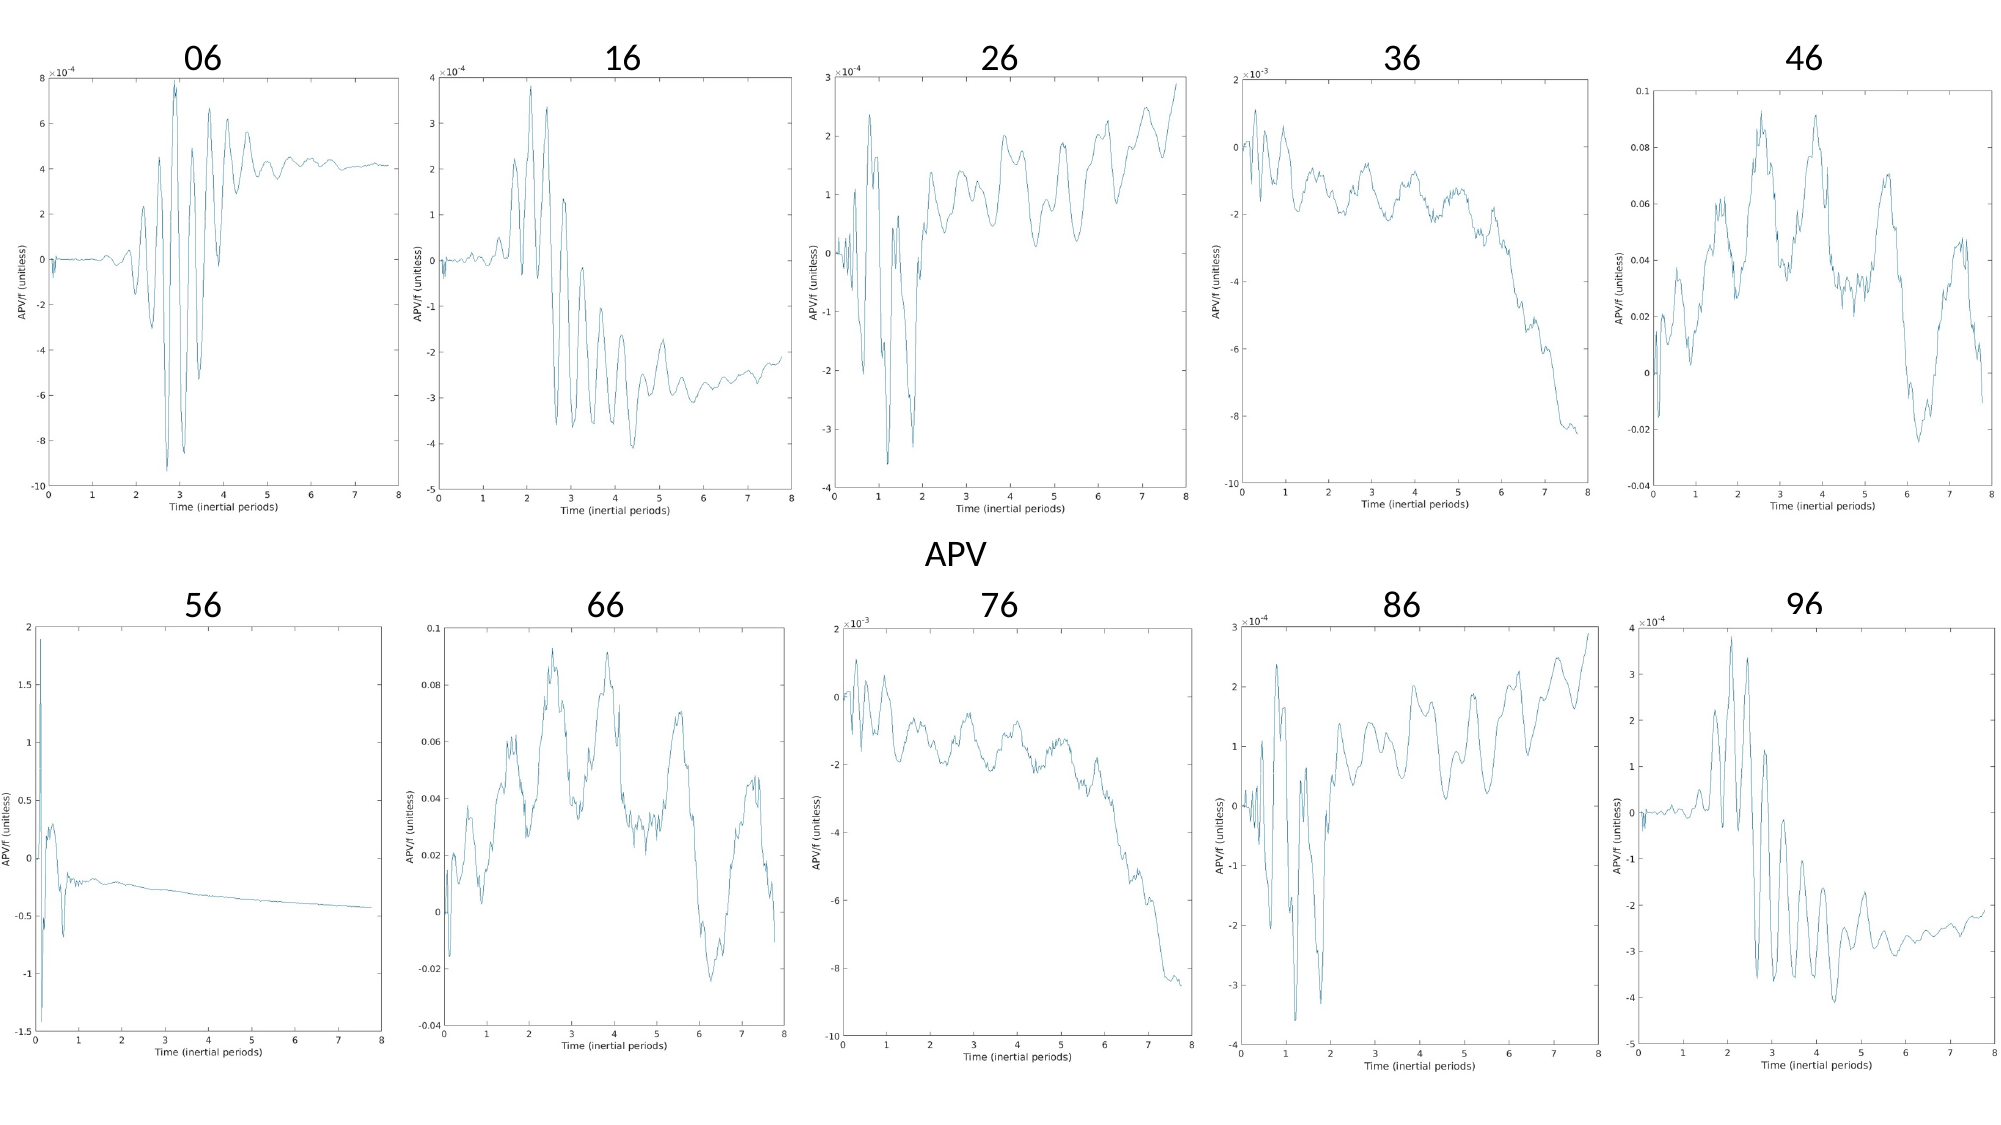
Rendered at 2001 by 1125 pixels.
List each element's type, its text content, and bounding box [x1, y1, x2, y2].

picture [804, 58, 1195, 519]
picture [1207, 64, 1598, 514]
picture [401, 619, 792, 1054]
picture [1213, 611, 1604, 1074]
picture [1609, 614, 2000, 1071]
picture [14, 60, 405, 514]
text_box APV [910, 521, 1090, 572]
picture [0, 619, 390, 1058]
picture [409, 61, 800, 519]
picture [810, 613, 1201, 1065]
text_box 06 16 26 36 46 [169, 25, 1900, 86]
picture [1610, 81, 2001, 514]
text_box 56 66 76 86 96 [169, 572, 2000, 633]
